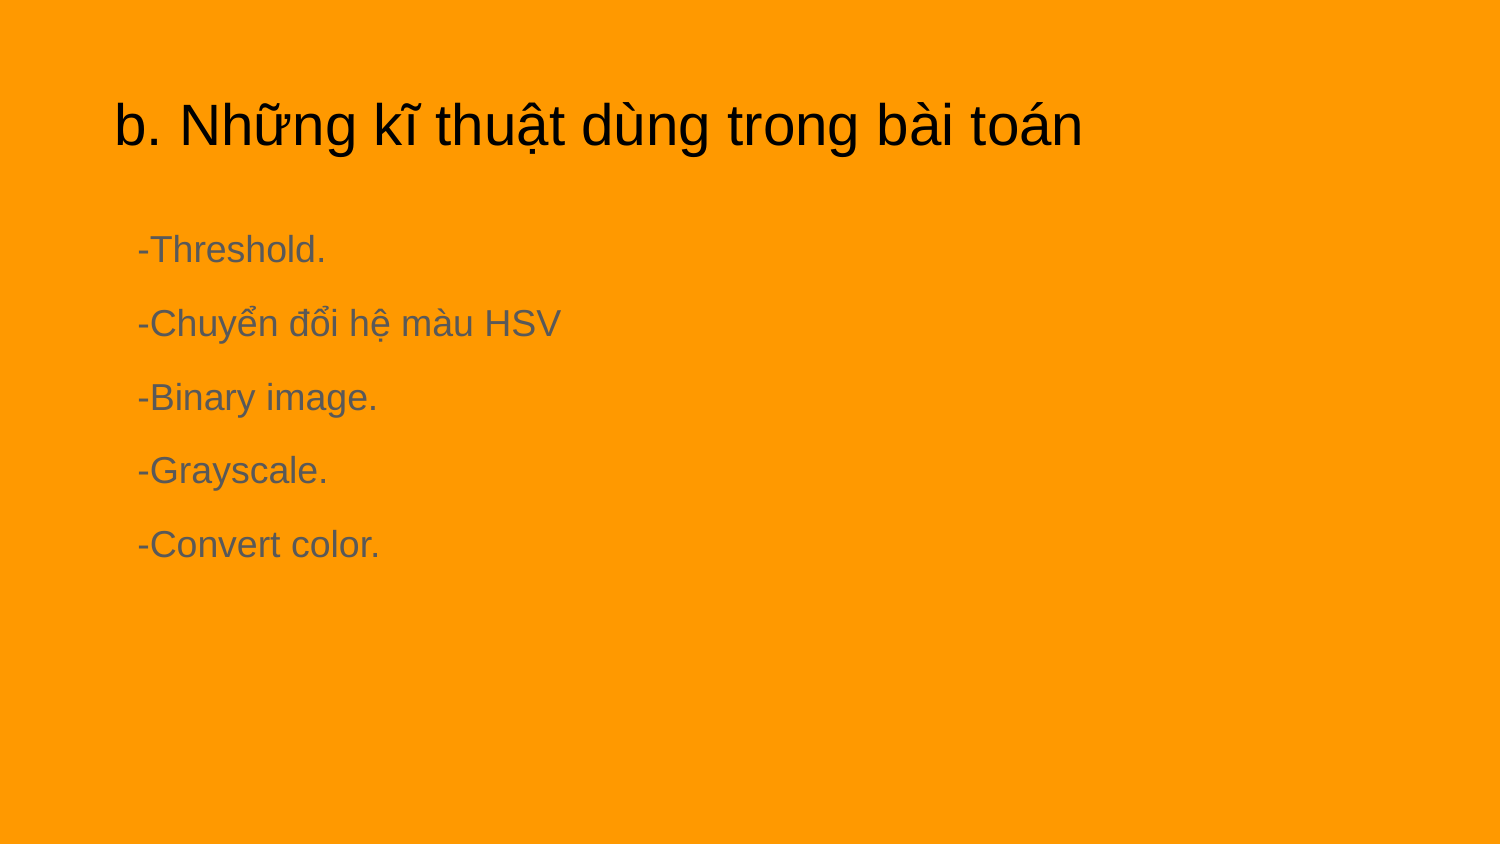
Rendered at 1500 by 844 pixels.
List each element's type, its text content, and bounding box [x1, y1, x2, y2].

title b. Những kĩ thuật dùng trong bài toán [103, 44, 1397, 208]
list -Threshold. -Chuyển đổi hệ màu HSV -Binary image. -Grayscale. -Convert color. [103, 224, 1397, 760]
